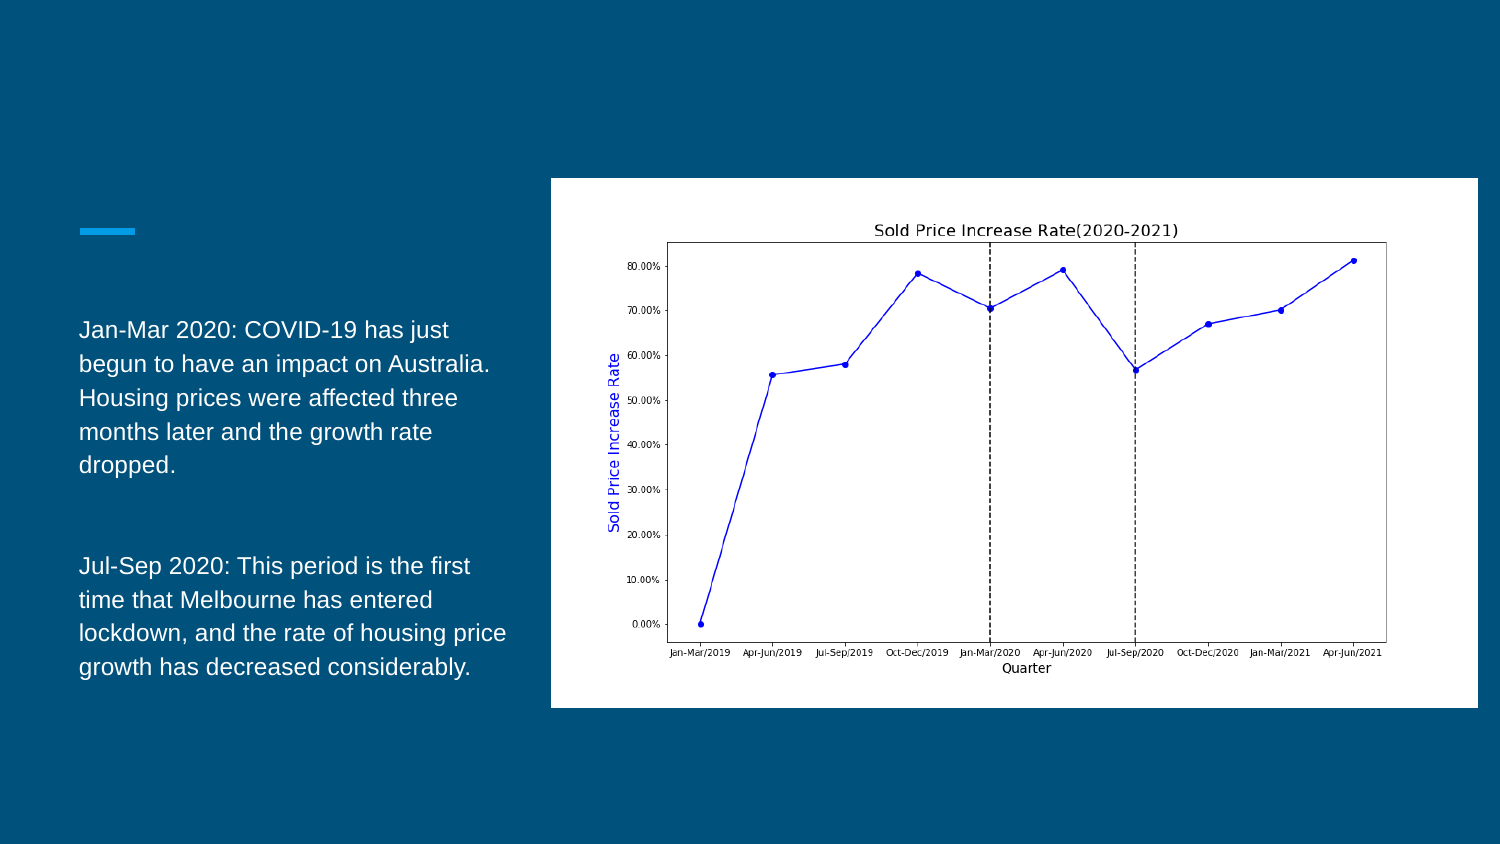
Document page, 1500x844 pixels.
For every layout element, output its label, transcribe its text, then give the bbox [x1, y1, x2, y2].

list JJan-Mar 2020: COVID-19 has just begun to have an impact on Australia. Housing prices were affected three months later and the growth rate dropped. JJul-Sep 2020: This period is the first time that Melbourne has entered lockdown, and the rate of housing price growth has decreased considerably. [63, 261, 525, 702]
picture [552, 179, 1477, 707]
